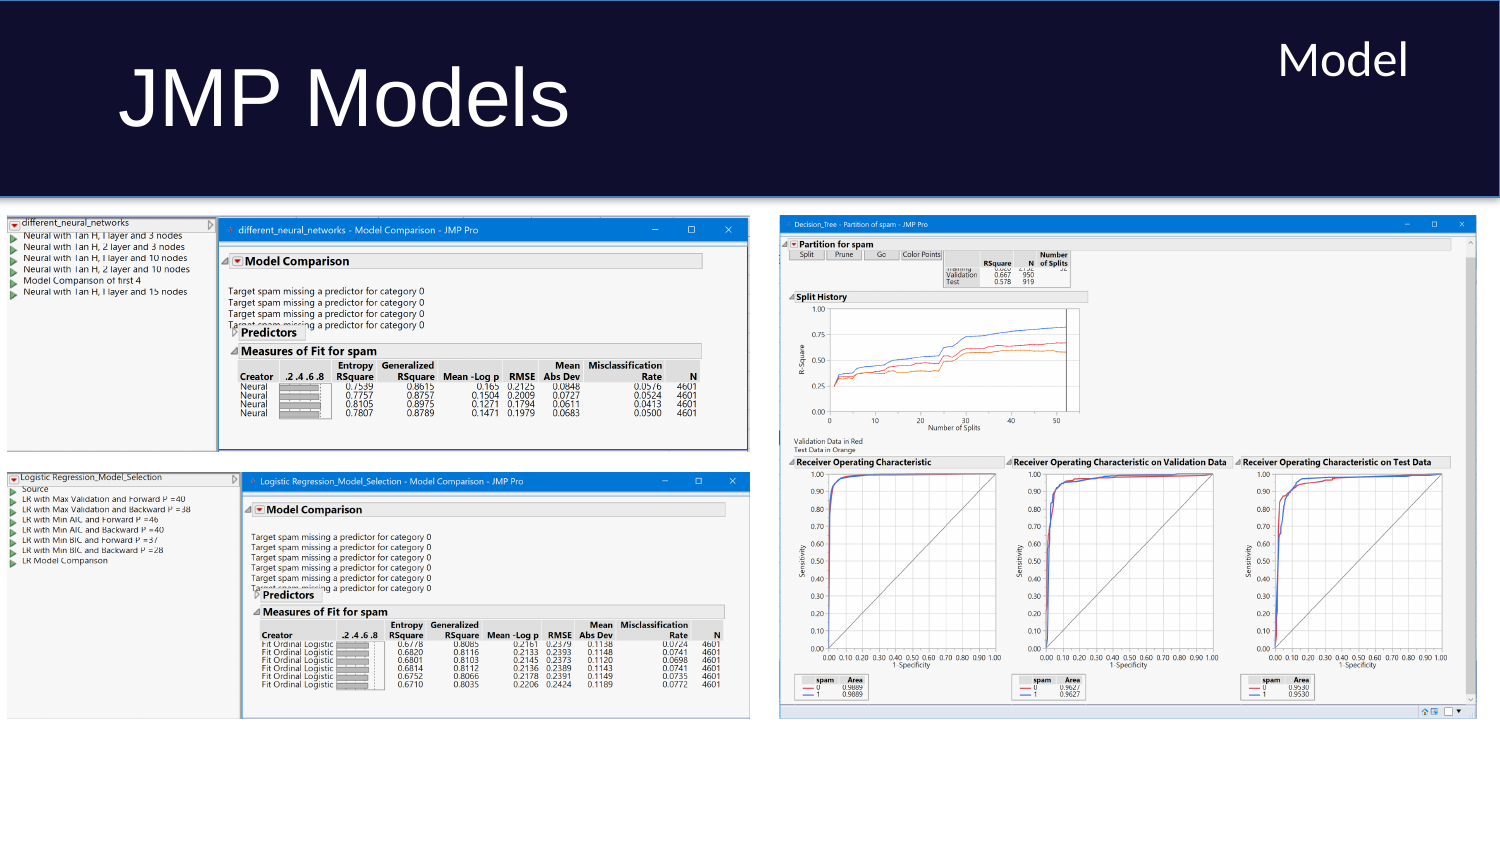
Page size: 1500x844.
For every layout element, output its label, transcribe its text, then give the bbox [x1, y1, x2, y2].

title JMP Models [103, 44, 847, 143]
picture [779, 215, 1477, 719]
picture [6, 215, 751, 452]
text_box Model [1250, 18, 1436, 95]
picture [6, 472, 751, 719]
